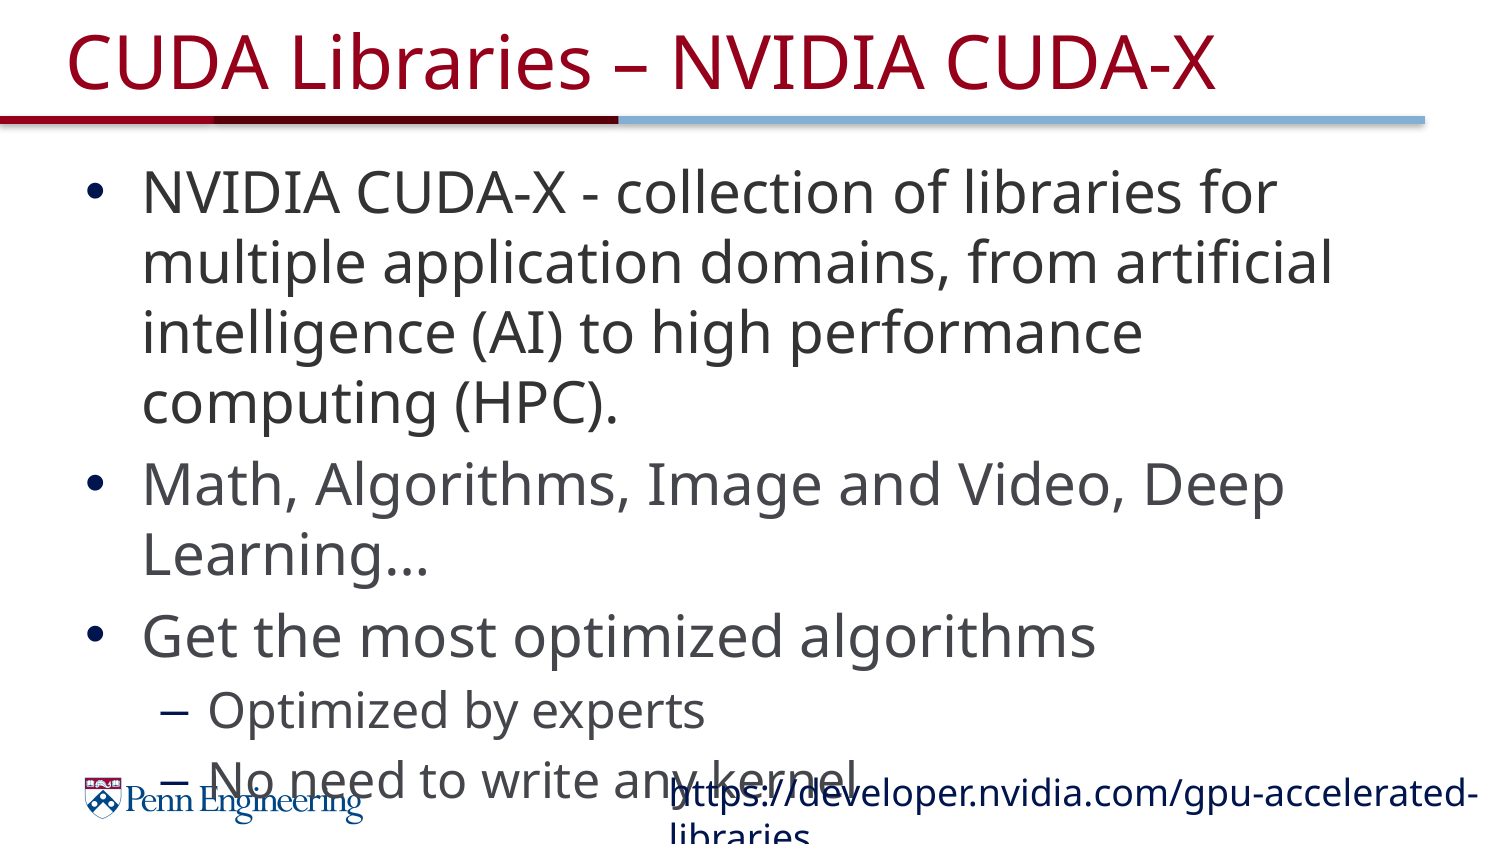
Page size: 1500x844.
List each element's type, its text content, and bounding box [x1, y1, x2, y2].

picture [75, 770, 372, 828]
title CUDA Libraries – NVIDIA CUDA-X [50, 2, 1401, 117]
text_box https://developer.nvidia.com/gpu-accelerated-libraries [653, 761, 1500, 844]
list NVIDIA CUDA-X - collection of libraries for multiple application domains, from artificial intelligence (AI) to high performance computing (HPC). Math, Algorithms, Image and Video, Deep Learning… Get the most optimized algorithms Optimized by experts No need to write any kernel [70, 148, 1421, 754]
